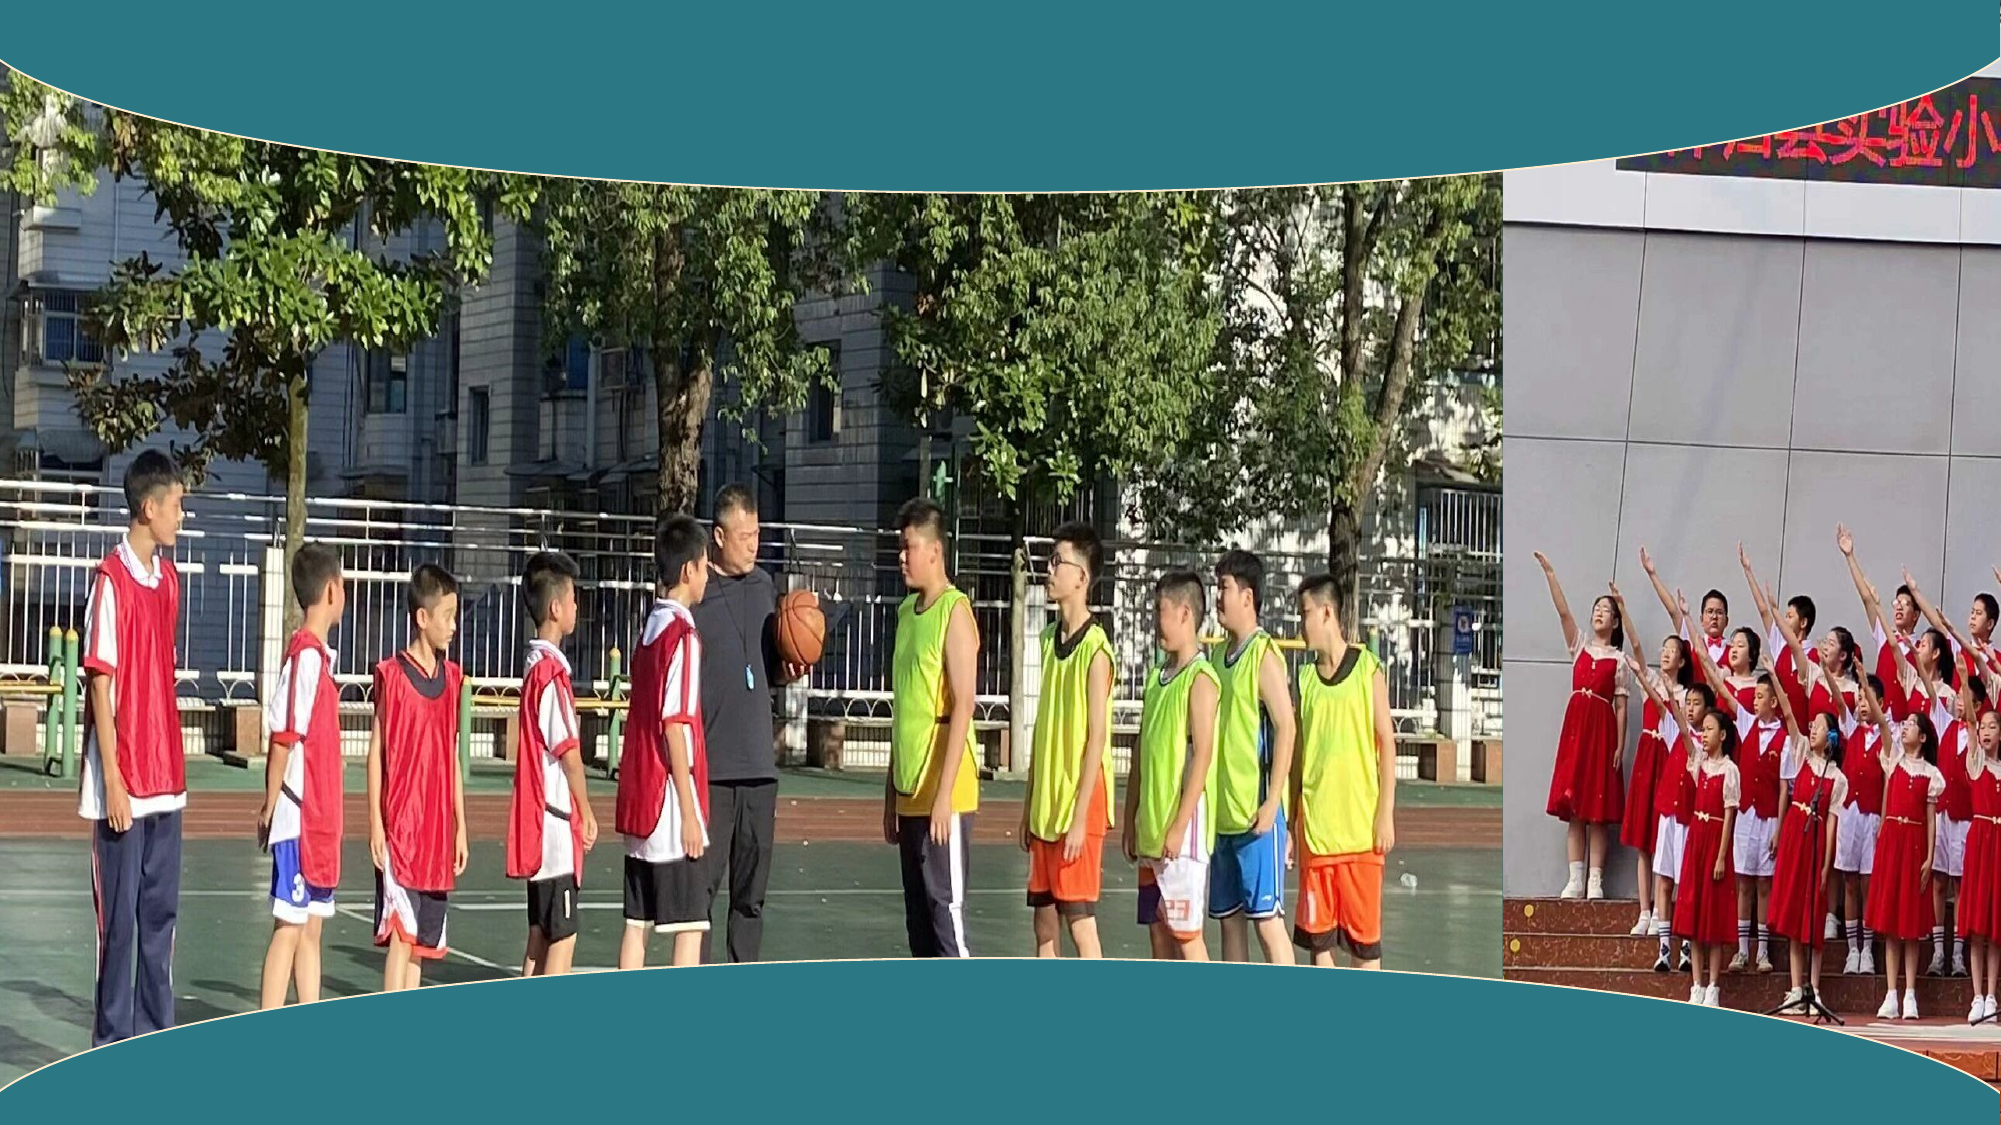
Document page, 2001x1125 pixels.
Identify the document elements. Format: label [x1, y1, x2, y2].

text_box [0, 0, 2000, 1125]
